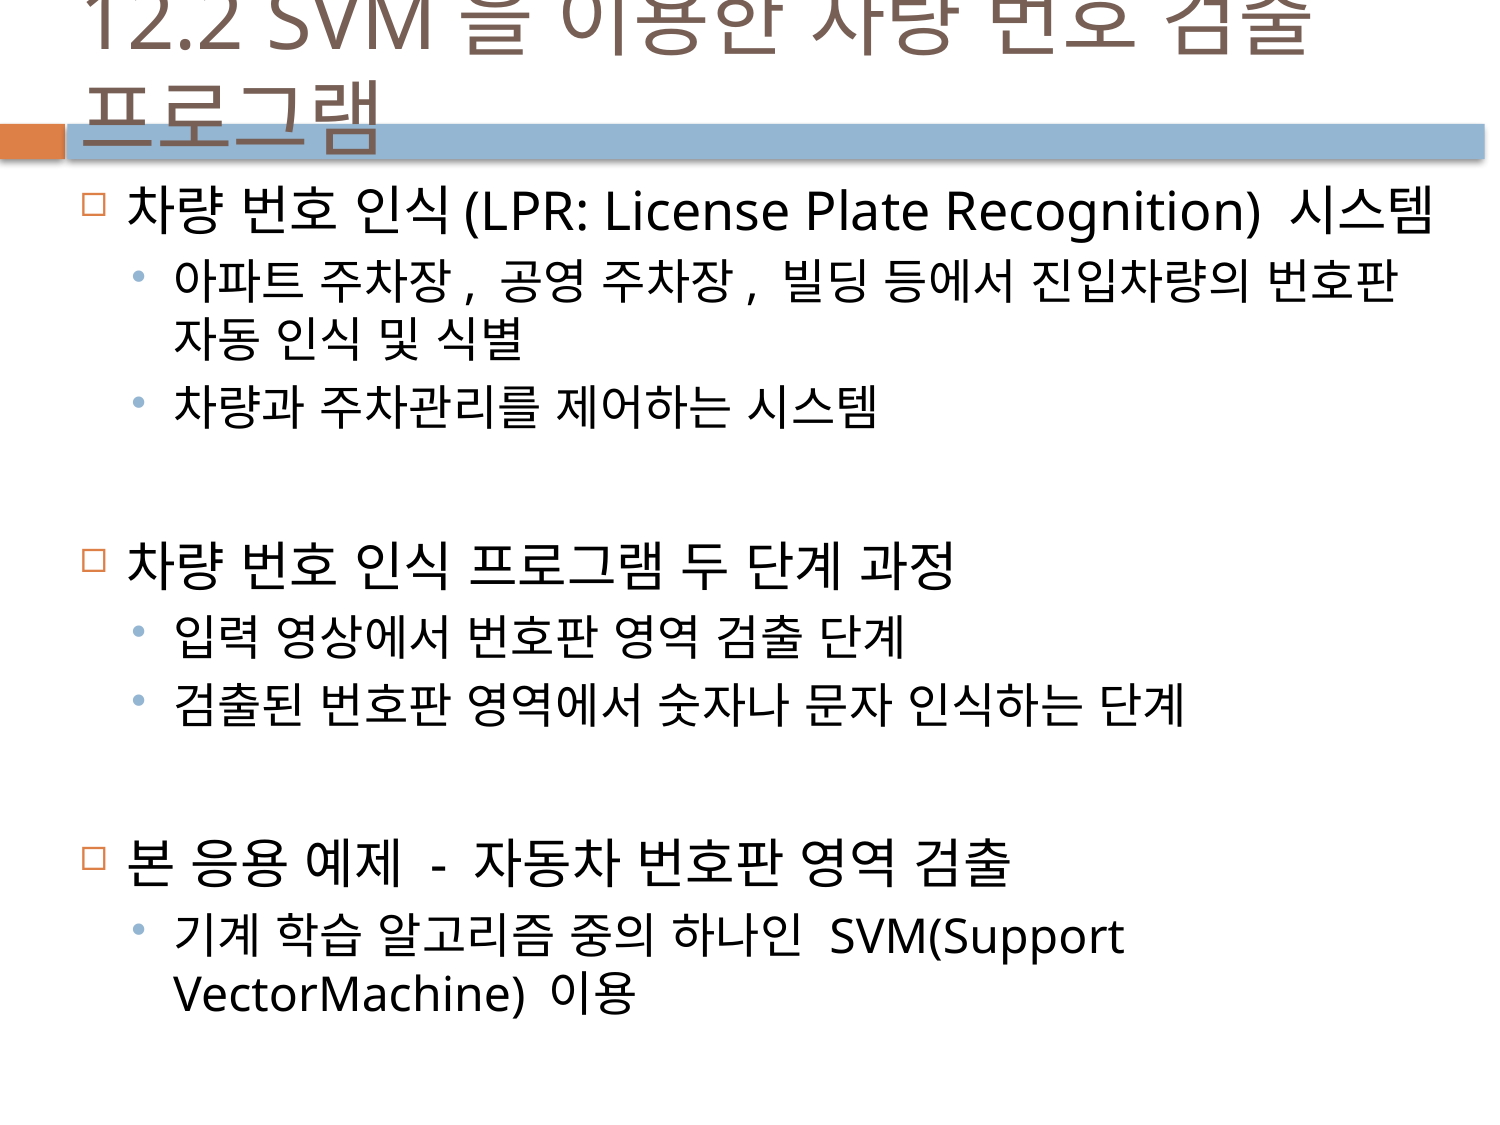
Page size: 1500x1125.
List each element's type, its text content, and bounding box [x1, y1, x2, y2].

title 12.2 SVM을 이용한 차량 번호 검출 프로그램 [64, 7, 1471, 126]
list 차량 번호 인식(LPR: License Plate Recognition) 시스템 아파트 주차장, 공영 주차장, 빌딩 등에서 진입차량의 번호판 자동 인식 및 식별 차량과 주차관리를 제어하는 시스템 차량 번호 인식 프로그램 두 단계 과정 입력 영상에서 번호판 영역 검출 단계 검출된 번호판 영역에서 숫자나 문자 인식하는 단계 본 응용 예제 - 자동차 번호판 영역 검출 기계 학습 알고리즘 중의 하나인 SVM(Support VectorMachine) 이용 [64, 169, 1471, 1059]
